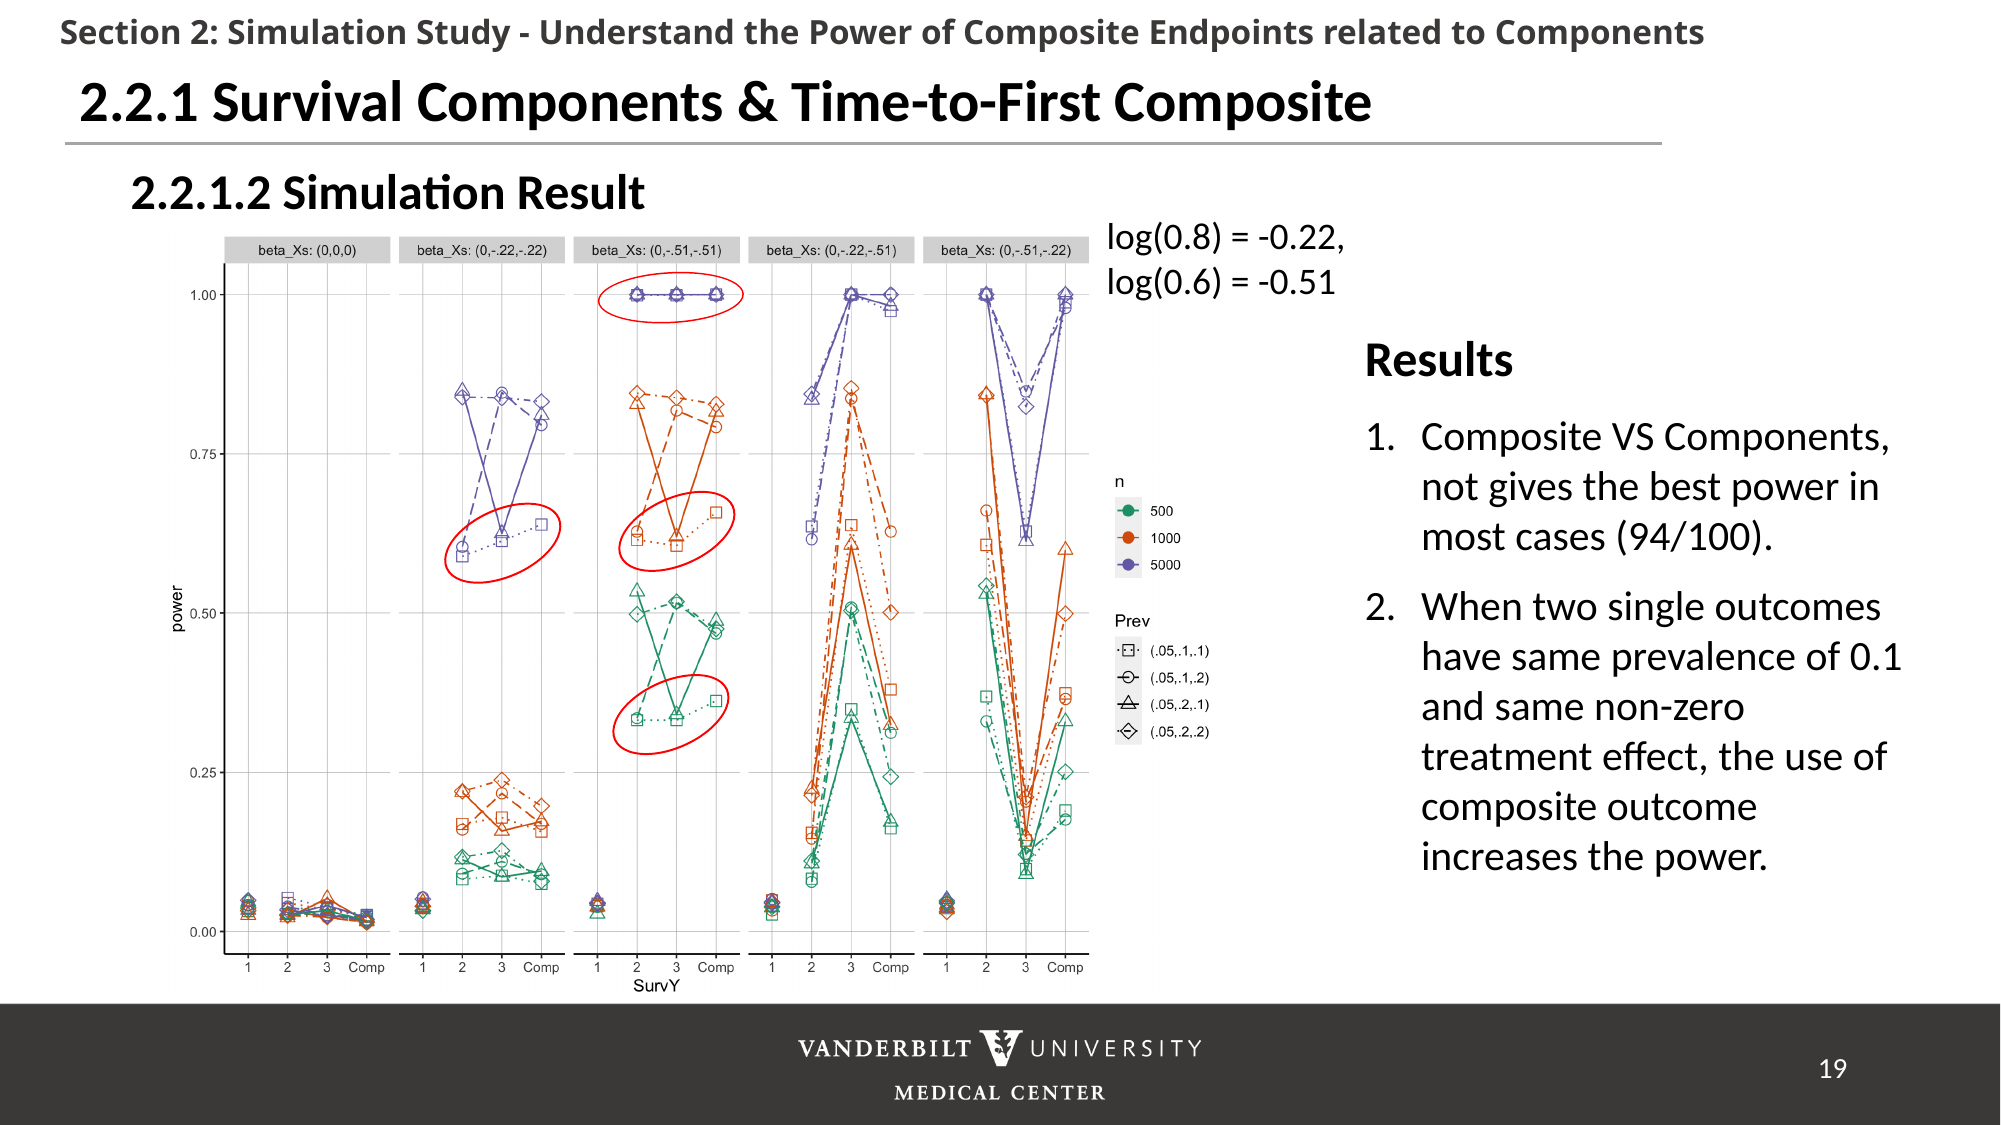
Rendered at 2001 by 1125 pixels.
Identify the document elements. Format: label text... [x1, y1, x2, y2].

text_box 2.2.1 Survival Components & Time-to-First Composite [64, 63, 1736, 183]
text_box log(0.8) = -0.22, log(0.6) = -0.51 [1091, 205, 1691, 310]
text_box Results Composite VS Components, not gives the best power in most cases (94/100). When two single outcomes have same prevalence of 0.1 and same non-zero treatment effect, the use of composite outcome increases the power. [1350, 318, 1923, 937]
picture [762, 994, 1237, 1125]
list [161, 228, 1226, 993]
text_box Section 2: Simulation Study - Understand the Power of Composite Endpoints related to Components [44, 1, 1826, 60]
text_box 2.2.1.2 Simulation Result [115, 158, 851, 250]
slide_number 19 [1412, 1037, 1863, 1097]
